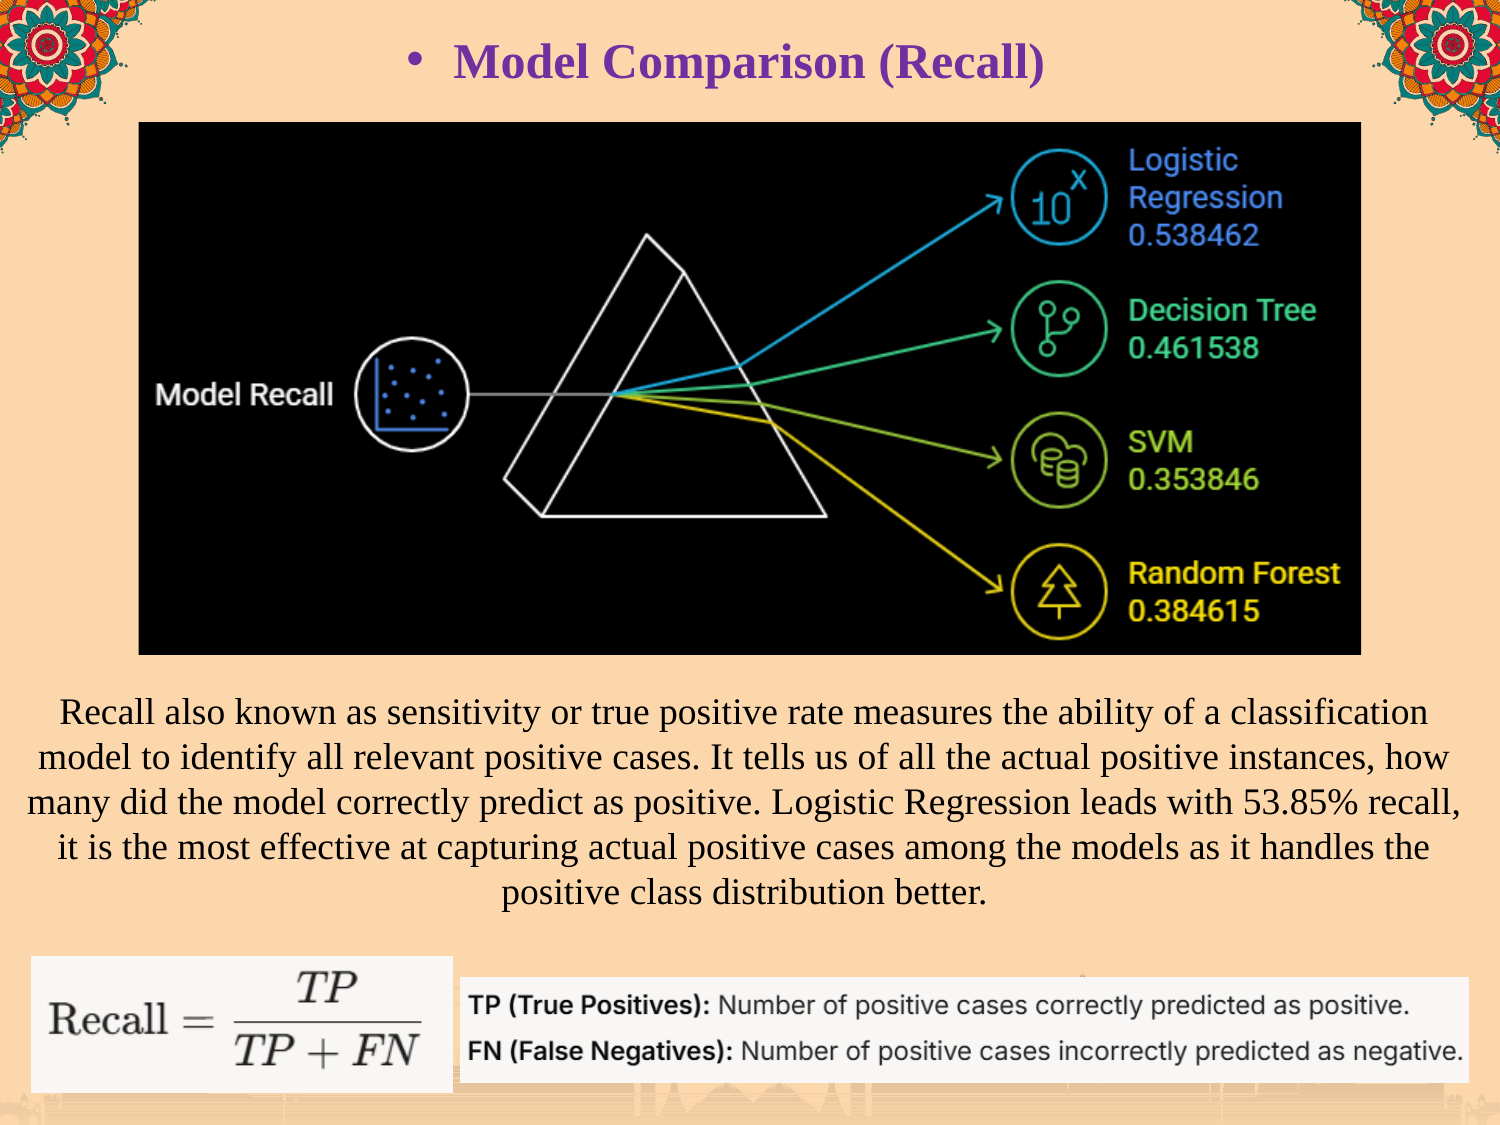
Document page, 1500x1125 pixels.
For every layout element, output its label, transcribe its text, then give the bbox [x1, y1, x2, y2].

text_box [194, 965, 1341, 1103]
text_box Recall also known as sensitivity or true positive rate measures the ability of a classification model to identify all relevant positive cases. It tells us of all the actual positive instances, how many did the model correctly predict as positive. Logistic Regression leads with 53.85% recall, it is the most effective at capturing actual positive cases among the models as it handles the positive class distribution better. [0, 679, 1490, 965]
picture [30, 956, 453, 1093]
picture [460, 977, 1469, 1083]
picture [138, 122, 1362, 655]
text_box Model Comparison (Recall) [152, 21, 1299, 122]
